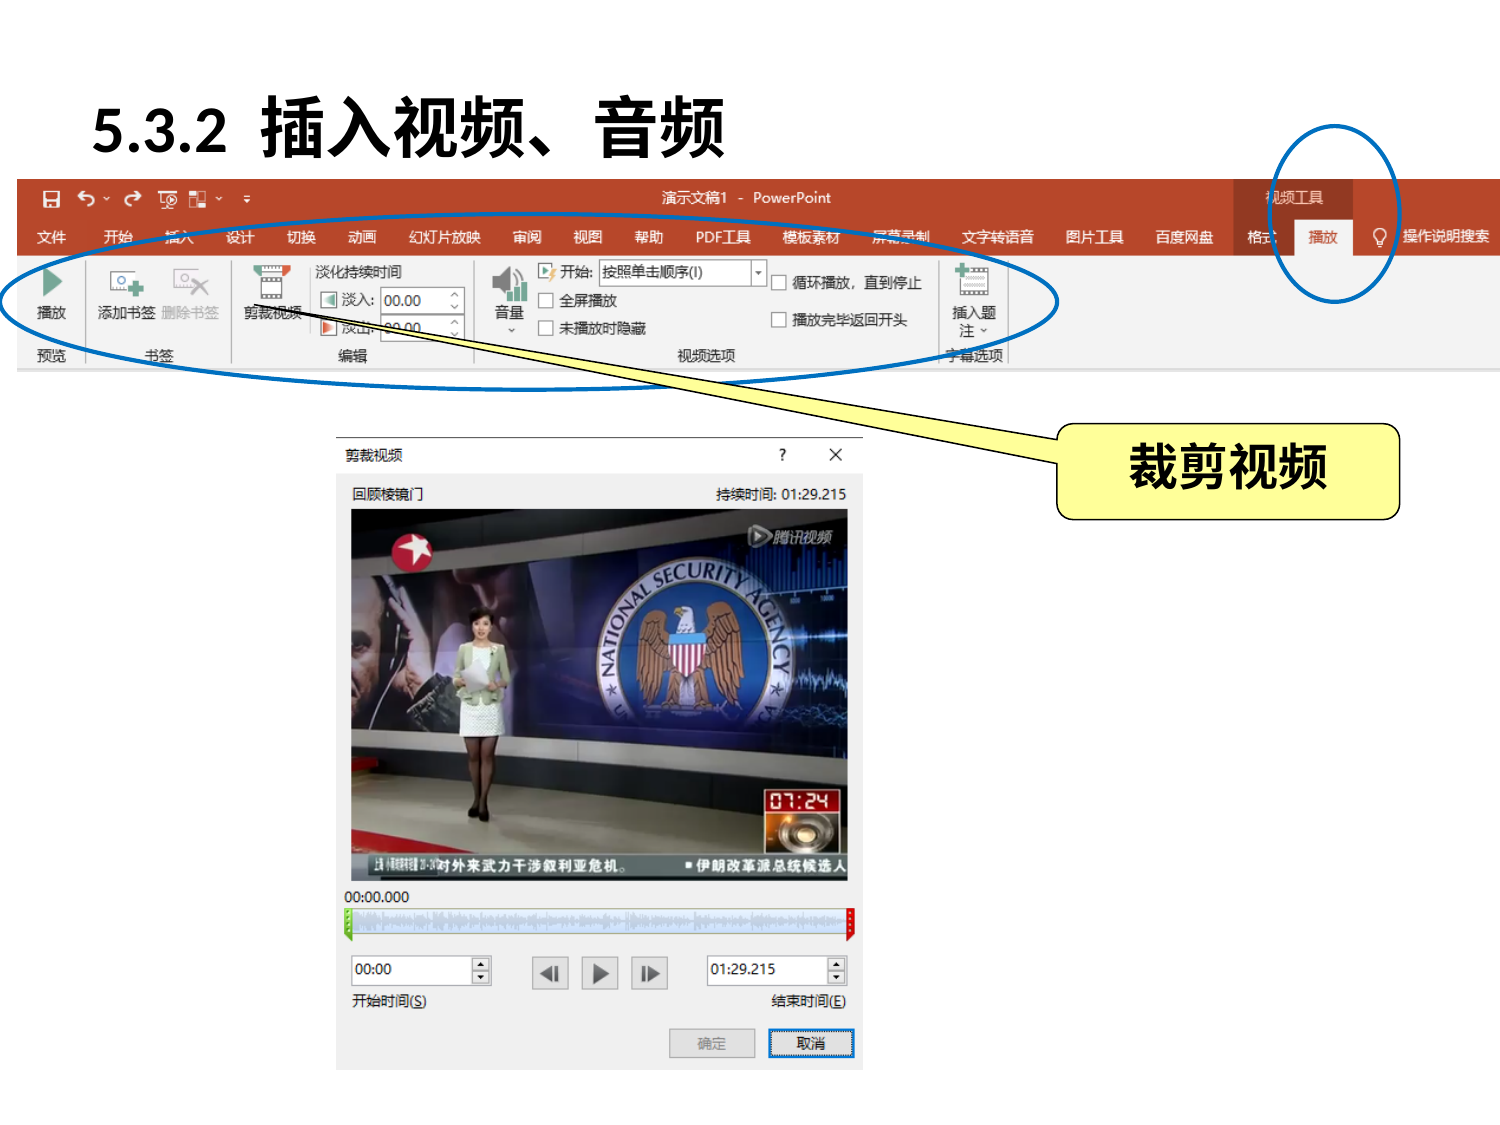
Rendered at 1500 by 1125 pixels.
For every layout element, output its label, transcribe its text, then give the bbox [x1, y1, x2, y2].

picture [17, 178, 1500, 372]
text_box [0, 280, 12, 324]
text_box 5.3.2 插入视频、音频 [76, 78, 1247, 173]
text_box [703, 379, 804, 385]
text_box 裁剪视频 [629, 379, 1400, 520]
text_box [253, 379, 675, 392]
text_box [1273, 123, 1396, 177]
picture [336, 437, 863, 1070]
